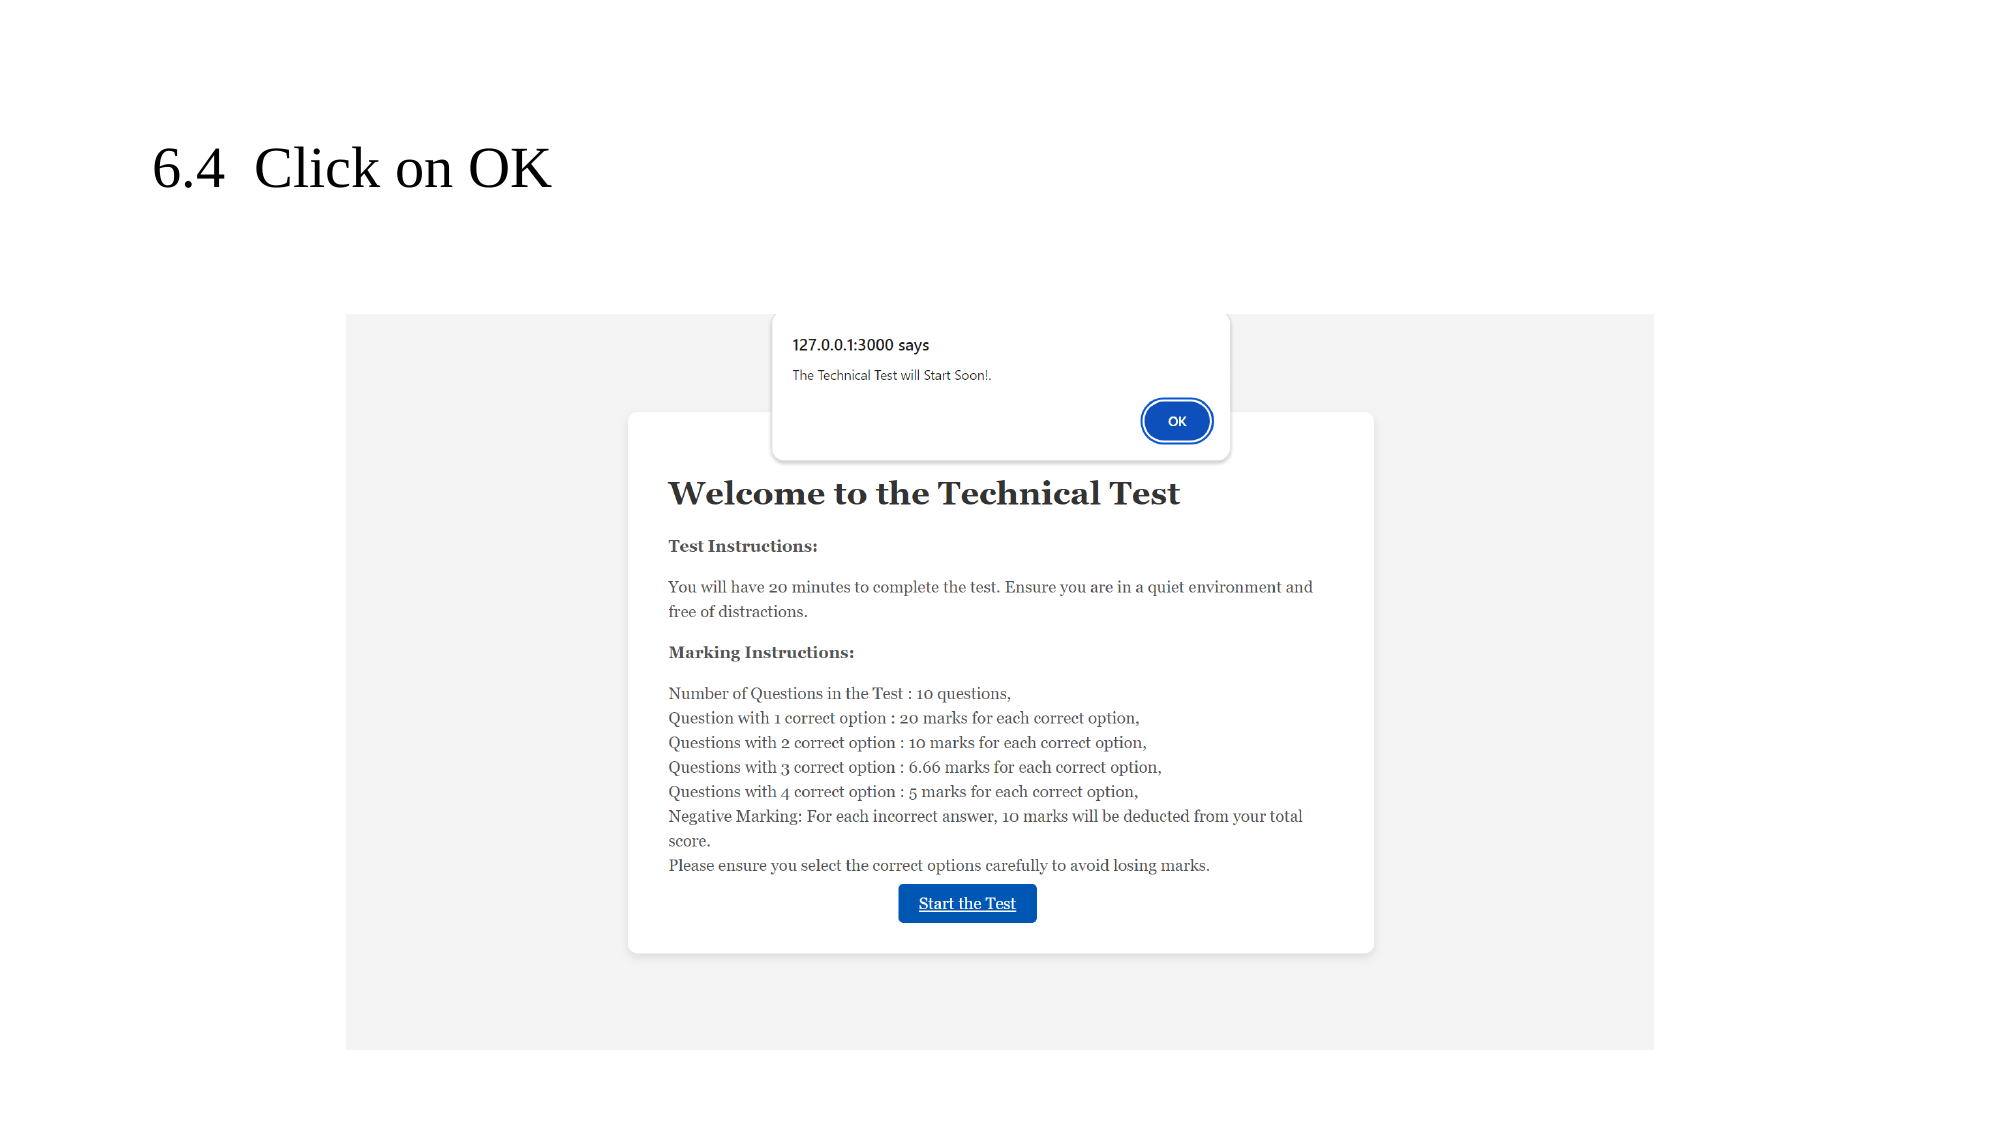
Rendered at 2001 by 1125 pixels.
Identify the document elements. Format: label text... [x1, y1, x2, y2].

picture [346, 314, 1654, 1050]
title 6.4 Click on OK [137, 59, 1863, 278]
